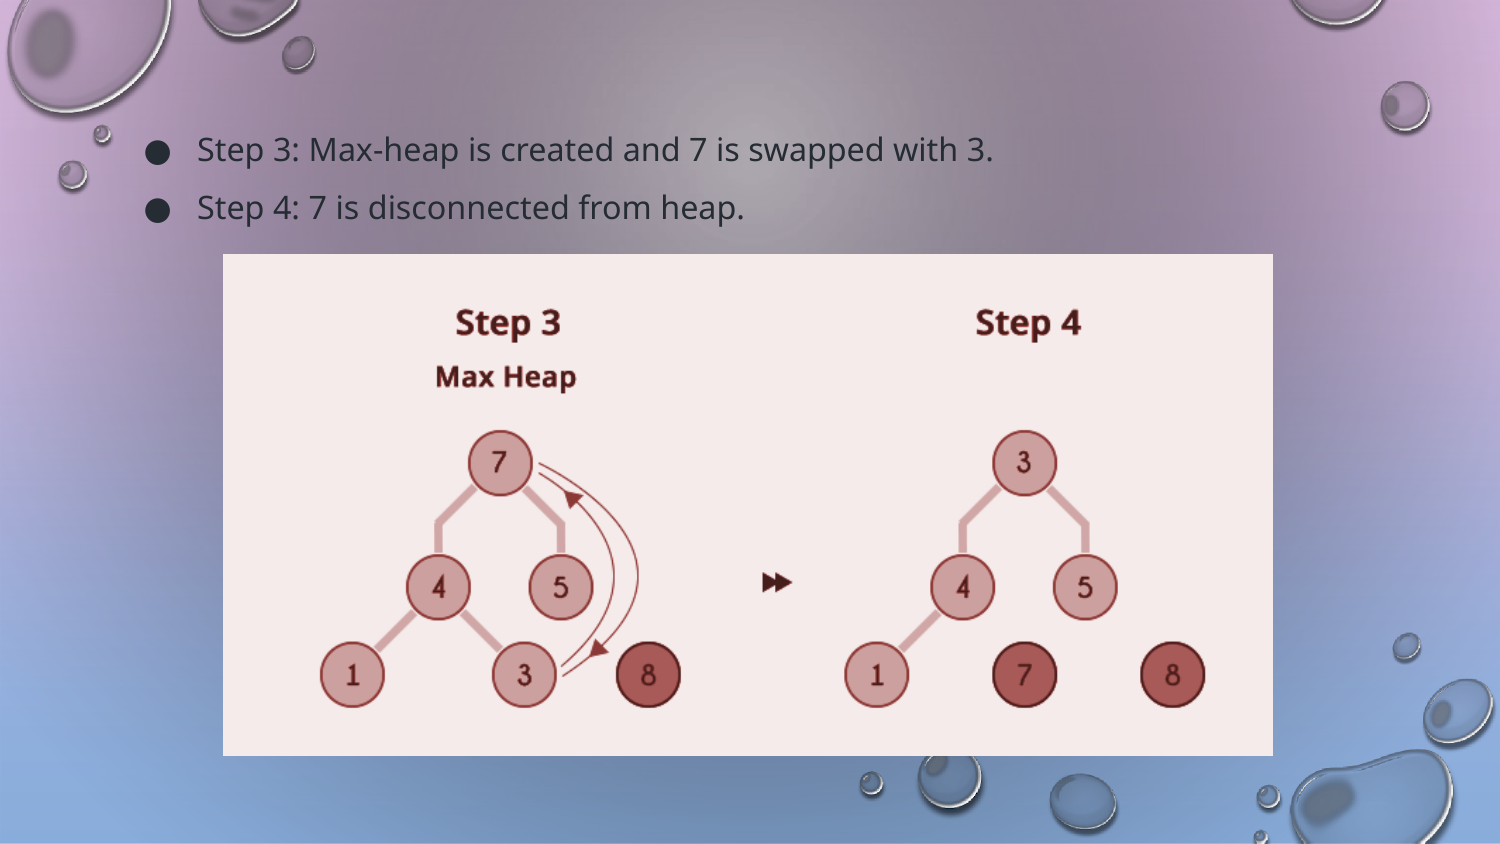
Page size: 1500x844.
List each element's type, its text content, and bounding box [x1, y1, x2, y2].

picture [0, 0, 1500, 844]
list Step 3: Max-heap is created and 7 is swapped with 3. Step 4: 7 is disconnected from heap. [122, 110, 1363, 774]
